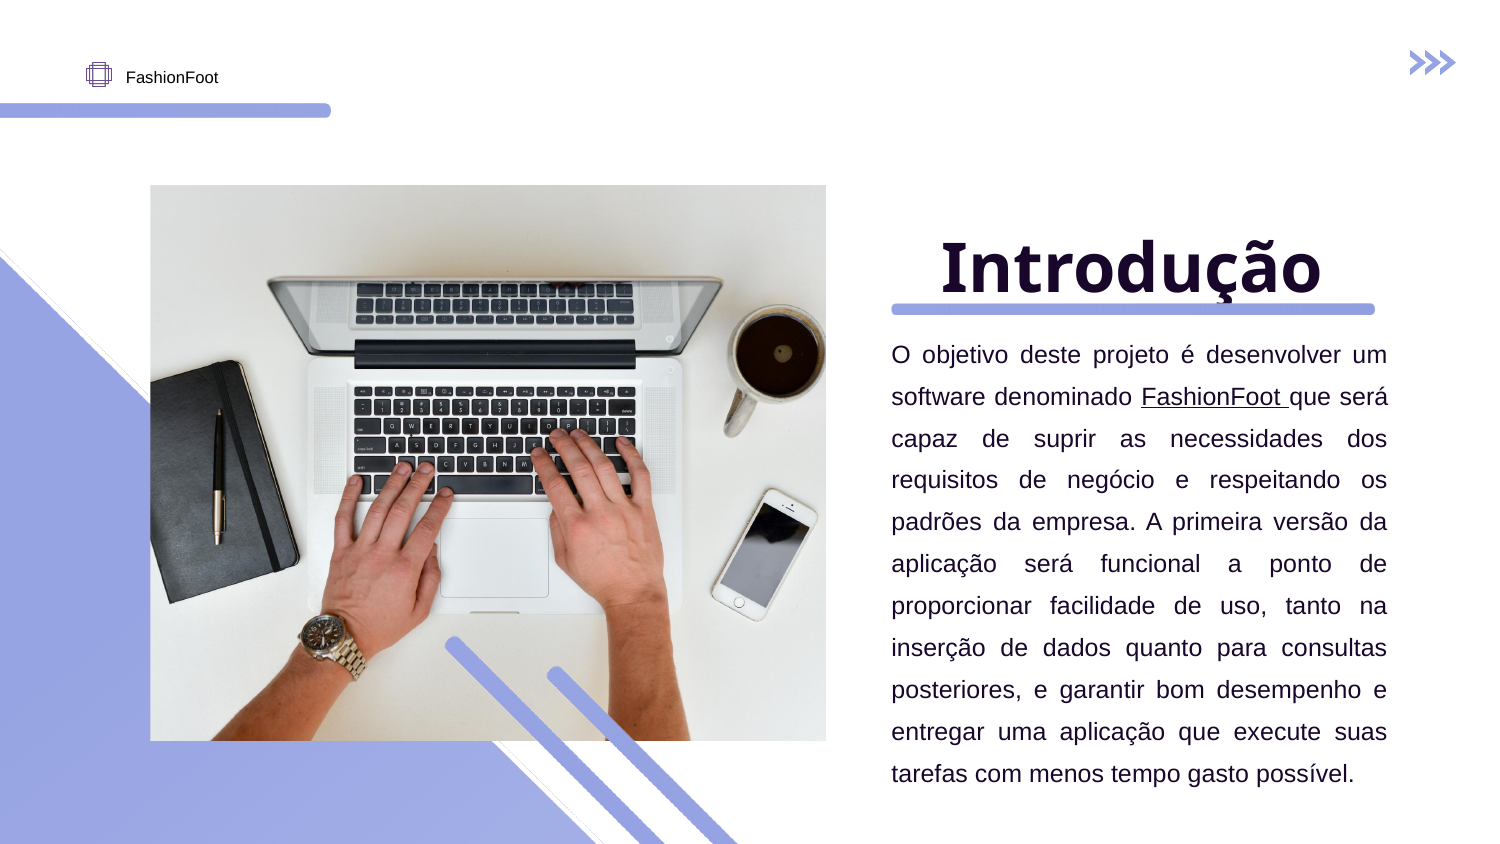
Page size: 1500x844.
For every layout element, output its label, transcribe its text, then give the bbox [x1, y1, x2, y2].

picture [86, 62, 112, 88]
text_box FashionFoot [125, 64, 375, 87]
text_box Introdução [897, 190, 1368, 301]
picture [1409, 49, 1457, 75]
picture [0, 168, 827, 844]
text_box O objetivo deste projeto é desenvolver um software denominado FashionFoot que será capaz de suprir as necessidades dos requisitos de negócio e respeitando os padrões da empresa. A primeira versão da aplicação será funcional a ponto de proporcionar facilidade de uso, tanto na inserção de dados quanto para consultas posteriores, e garantir bom desempenho e entregar uma aplicação que execute suas tarefas com menos tempo gasto possível. [891, 326, 1389, 787]
picture [891, 303, 1375, 316]
picture [0, 103, 331, 118]
